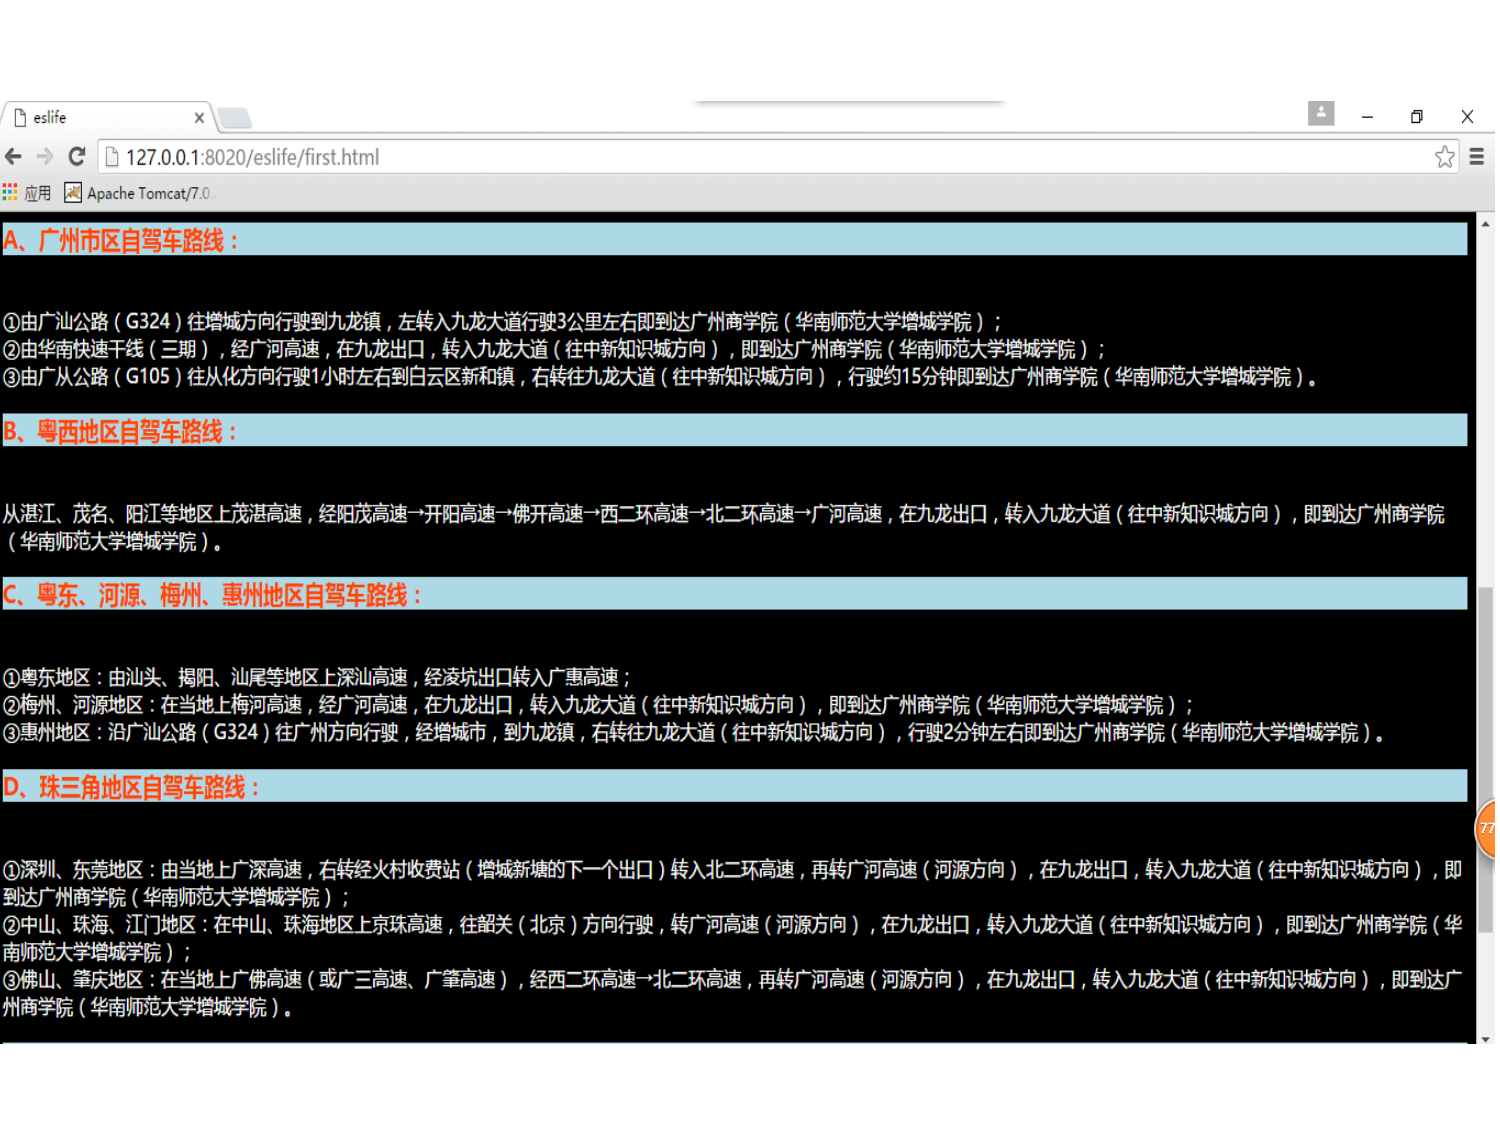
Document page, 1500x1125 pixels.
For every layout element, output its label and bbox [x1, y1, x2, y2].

picture [0, 101, 1495, 1045]
